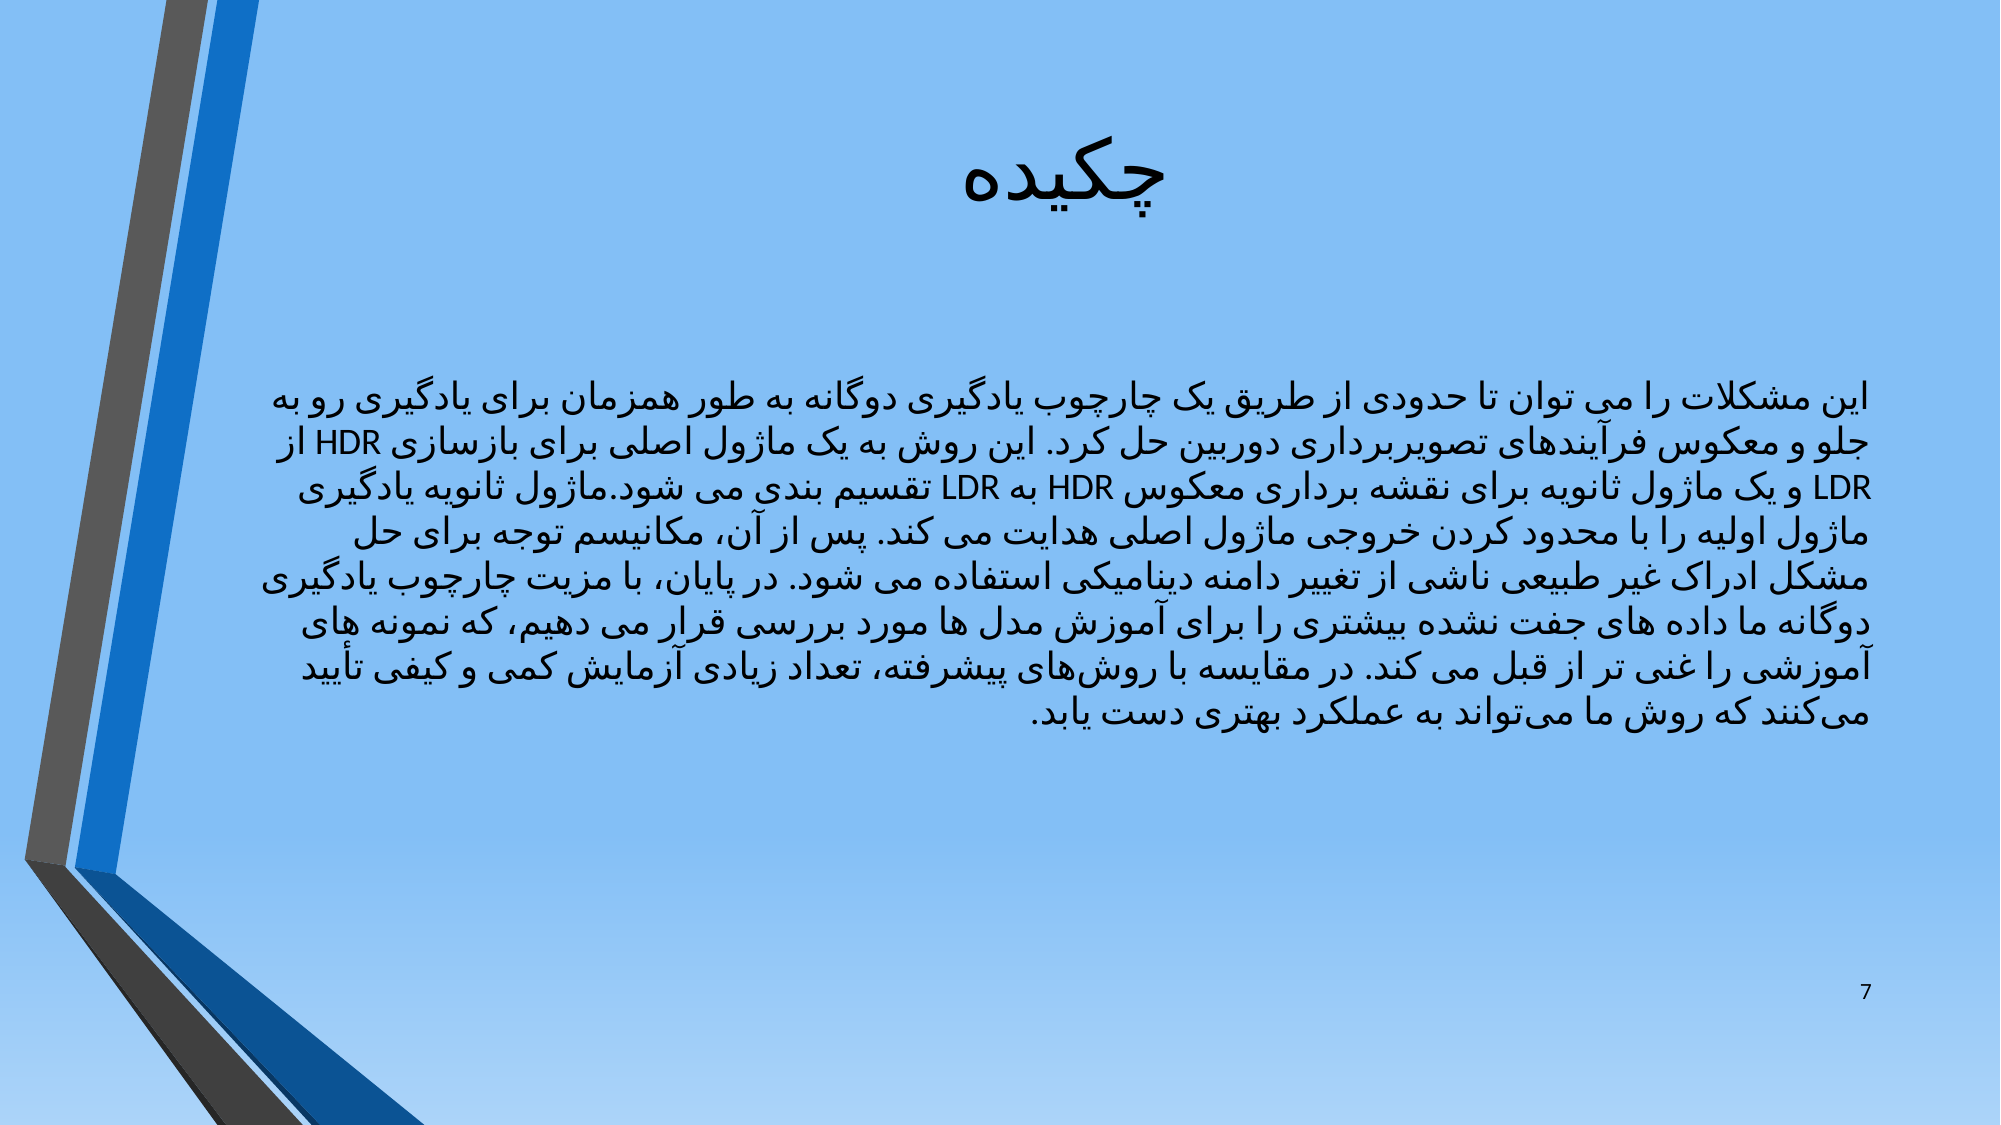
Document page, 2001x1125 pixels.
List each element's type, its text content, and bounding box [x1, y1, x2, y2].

list این مشکلات را می توان تا حدودی از طریق یک چارچوب یادگیری دوگانه به طور همزمان برای یادگیری رو به جلو و معکوس فرآیندهای تصویربرداری دوربین حل کرد. این روش به یک ماژول اصلی برای بازسازی HDR از LDR و یک ماژول ثانویه برای نقشه برداری معکوس HDR به LDR تقسیم بندی می شود.ماژول ثانویه یادگیری ماژول اولیه را با محدود کردن خروجی ماژول اصلی هدایت می کند. پس از آن، مکانیسم توجه برای حل مشکل ادراک غیر طبیعی ناشی از تغییر دامنه دینامیکی استفاده می شود. در پایان، با مزیت چارچوب یادگیری دوگانه ما داده های جفت نشده بیشتری را برای آموزش مدل ها مورد بررسی قرار می دهیم، که نمونه های آموزشی را غنی تر از قبل می کند. در مقایسه با روش‌های پیشرفته، تعداد زیادی آزمایش کمی و کیفی تأیید می‌کنند که روش ما می‌تواند به عملکرد بهتری دست یابد. [243, 236, 1887, 950]
slide_number 7 [1796, 962, 1887, 1023]
title چکيده [243, 112, 1887, 221]
